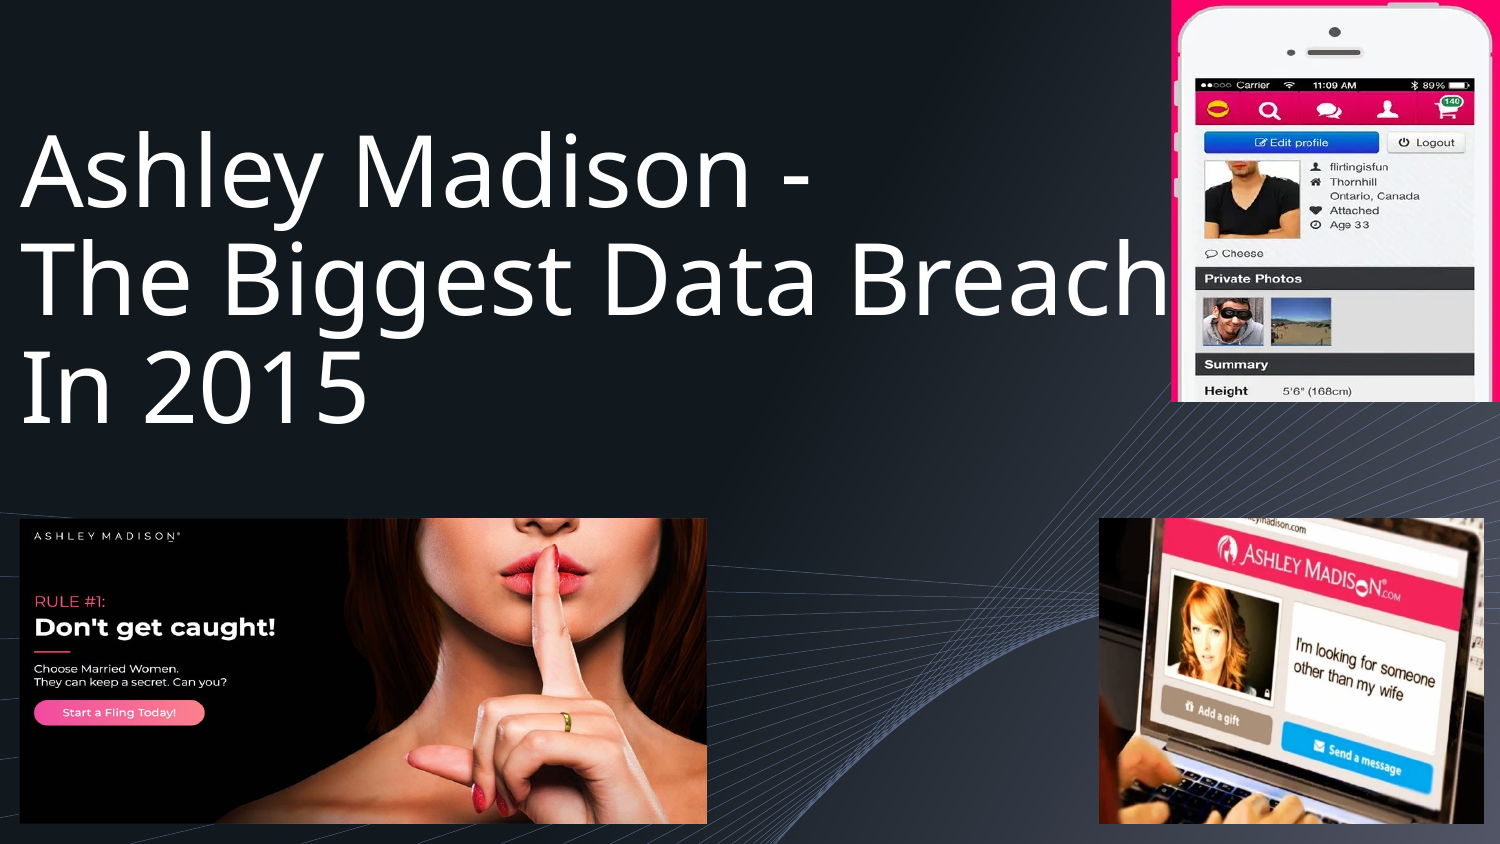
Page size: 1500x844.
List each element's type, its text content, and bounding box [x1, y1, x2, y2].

title Ashley Madison - The Biggest Data Breach In 2015 [0, 230, 1348, 445]
picture [19, 518, 708, 825]
picture [1099, 518, 1484, 825]
picture [1171, 0, 1500, 414]
